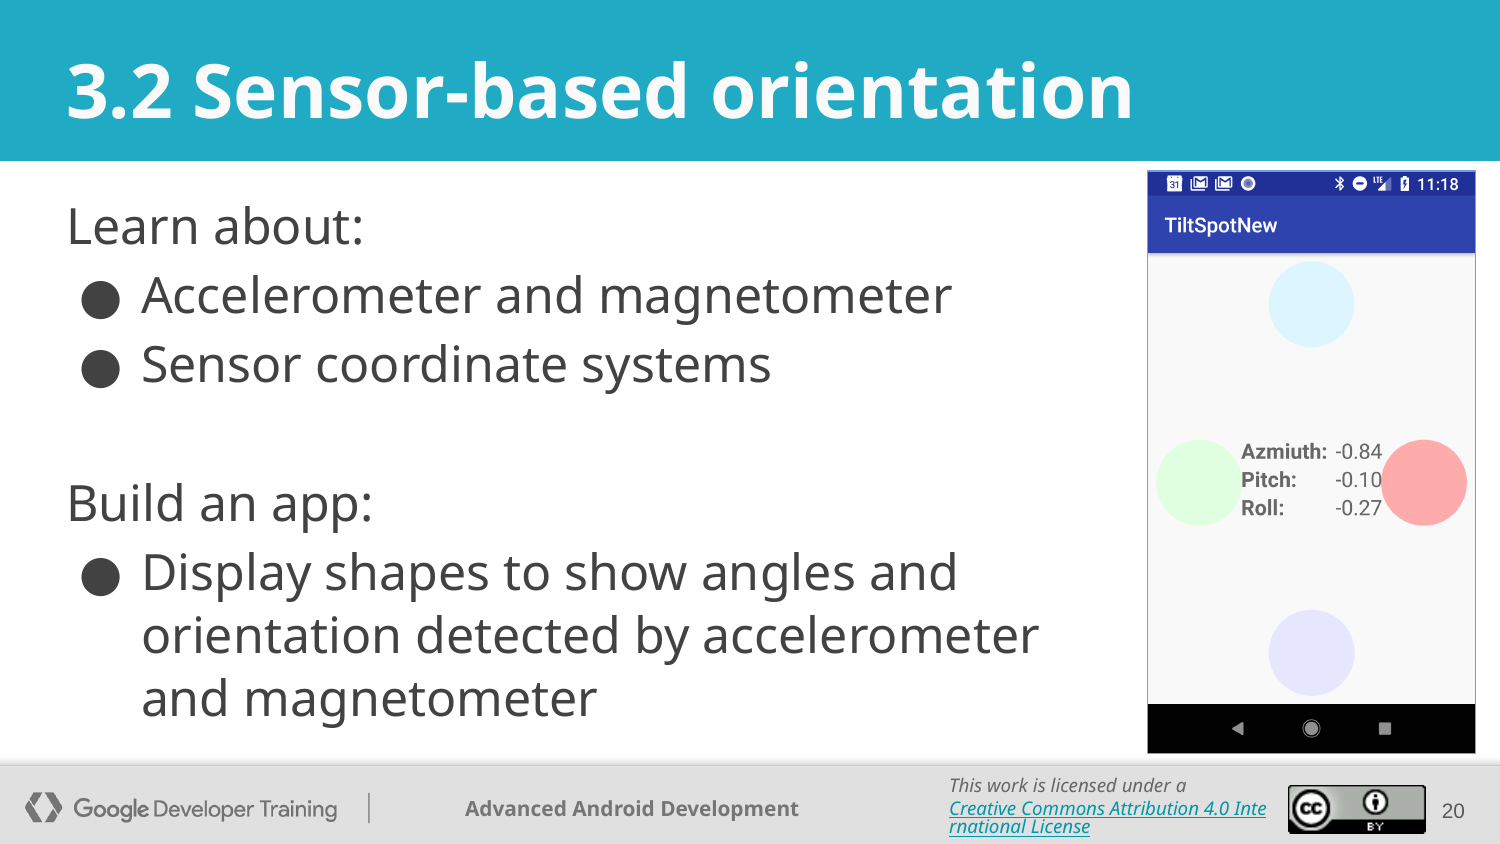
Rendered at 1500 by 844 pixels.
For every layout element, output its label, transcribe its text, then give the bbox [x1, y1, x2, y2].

list Learn about: Accelerometer and magnetometer Sensor coordinate systems Build an app: Display shapes to show angles and orientation detected by accelerometer and magnetometer [51, 176, 1115, 737]
slide_number ‹#› [1389, 777, 1480, 842]
picture [0, 161, 1500, 844]
title 3.2 Sensor-based orientation [51, 28, 1449, 122]
